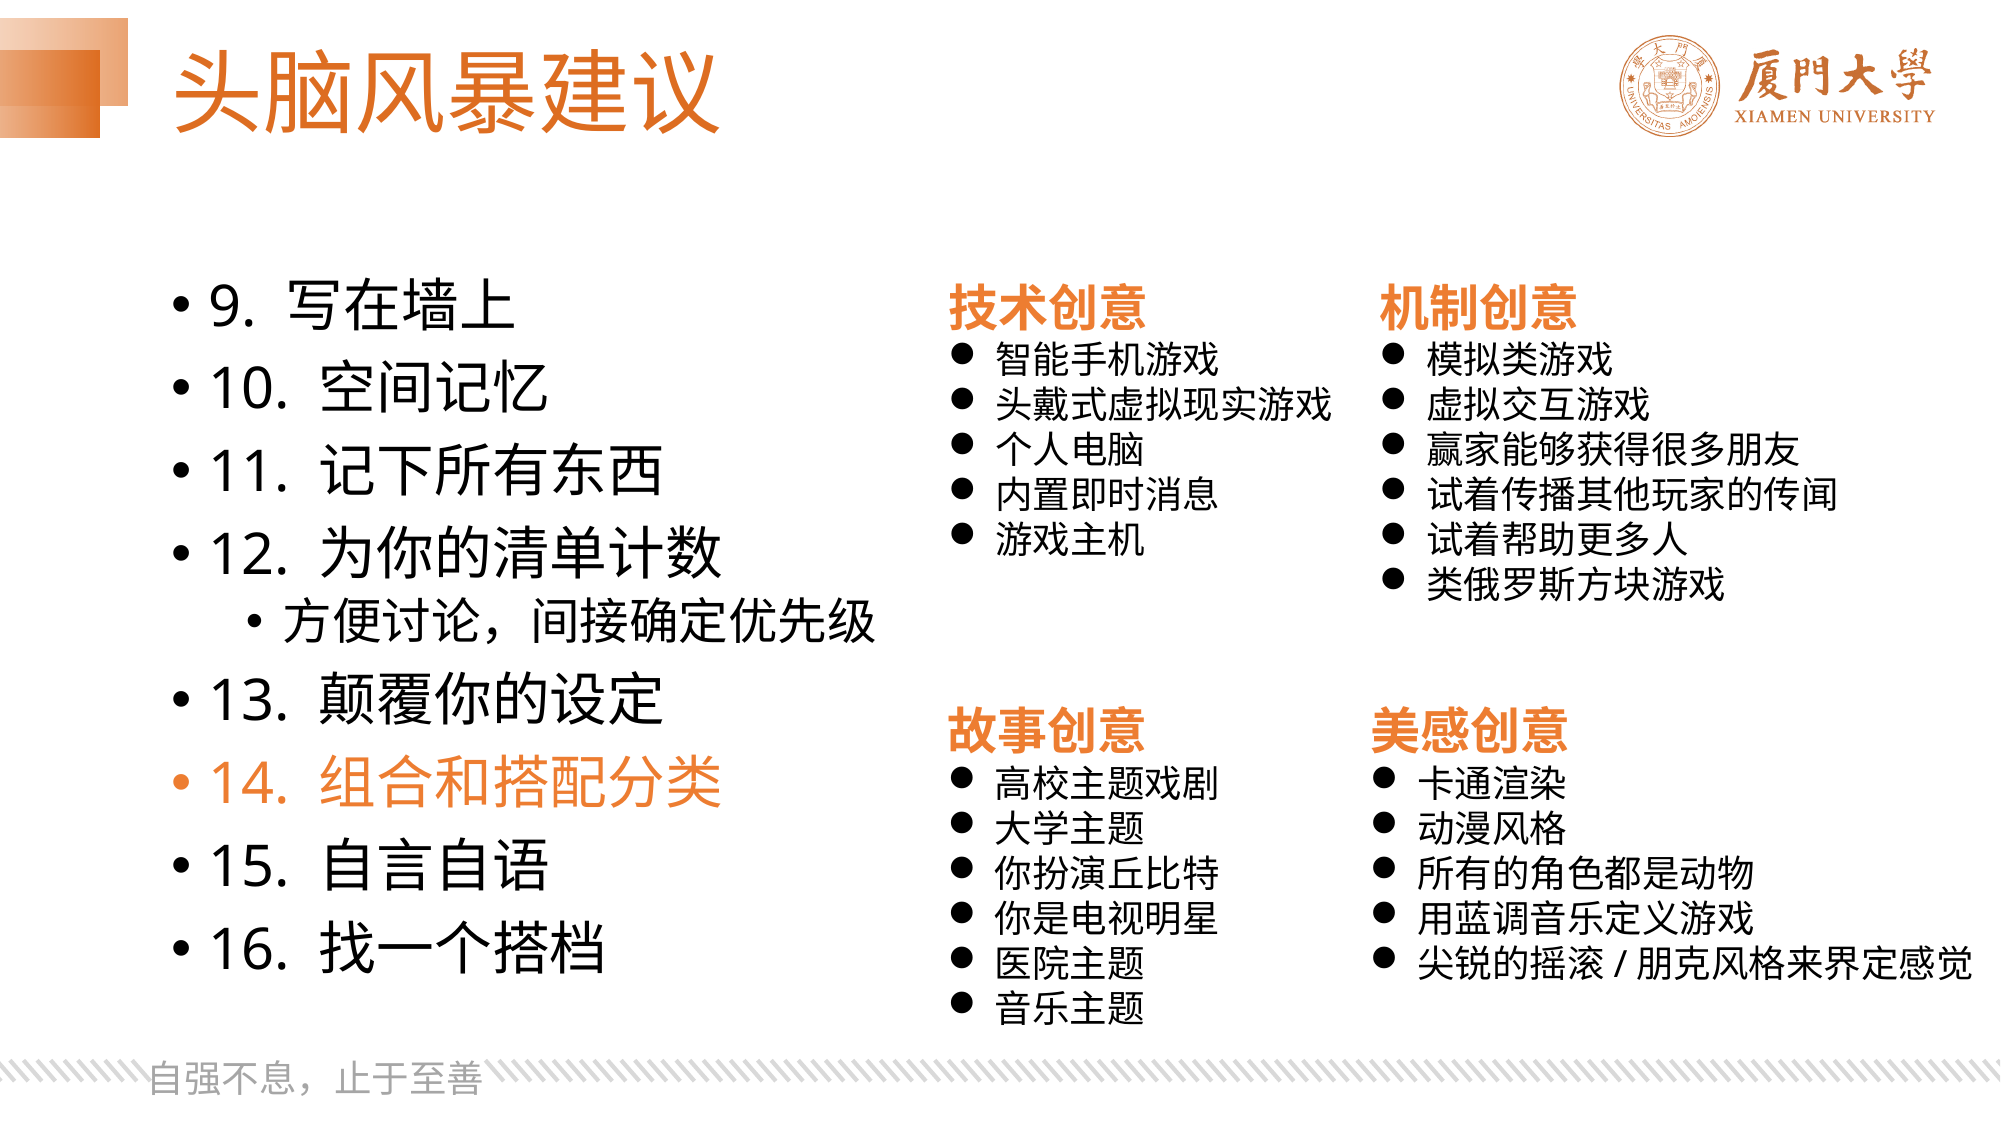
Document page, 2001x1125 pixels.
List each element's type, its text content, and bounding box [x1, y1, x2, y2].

list 9. 写在墙上 10. 空间记忆 11. 记下所有东西 12. 为你的清单计数 方便讨论，间接确定优先级 13. 颠覆你的设定 14. 组合和搭配分类 15. 自言自语 16. 找一个搭档 [156, 268, 1882, 996]
text_box 故事创意 高校主题戏剧 大学主题 你扮演丘比特 你是电视明星 医院主题 音乐主题 [933, 692, 1235, 1038]
text_box 美感创意 卡通渲染 动漫风格 所有的角色都是动物 用蓝调音乐定义游戏 尖锐的摇滚/朋克风格来界定感觉 [1355, 692, 1989, 993]
text_box 机制创意 模拟类游戏 虚拟交互游戏 赢家能够获得很多朋友 试着传播其他玩家的传闻 试着帮助更多人 类俄罗斯方块游戏 [1364, 268, 1854, 614]
title 头脑风暴建议 [156, 16, 1882, 177]
text_box 技术创意 智能手机游戏 头戴式虚拟现实游戏 个人电脑 内置即时消息 游戏主机 [933, 268, 1348, 569]
